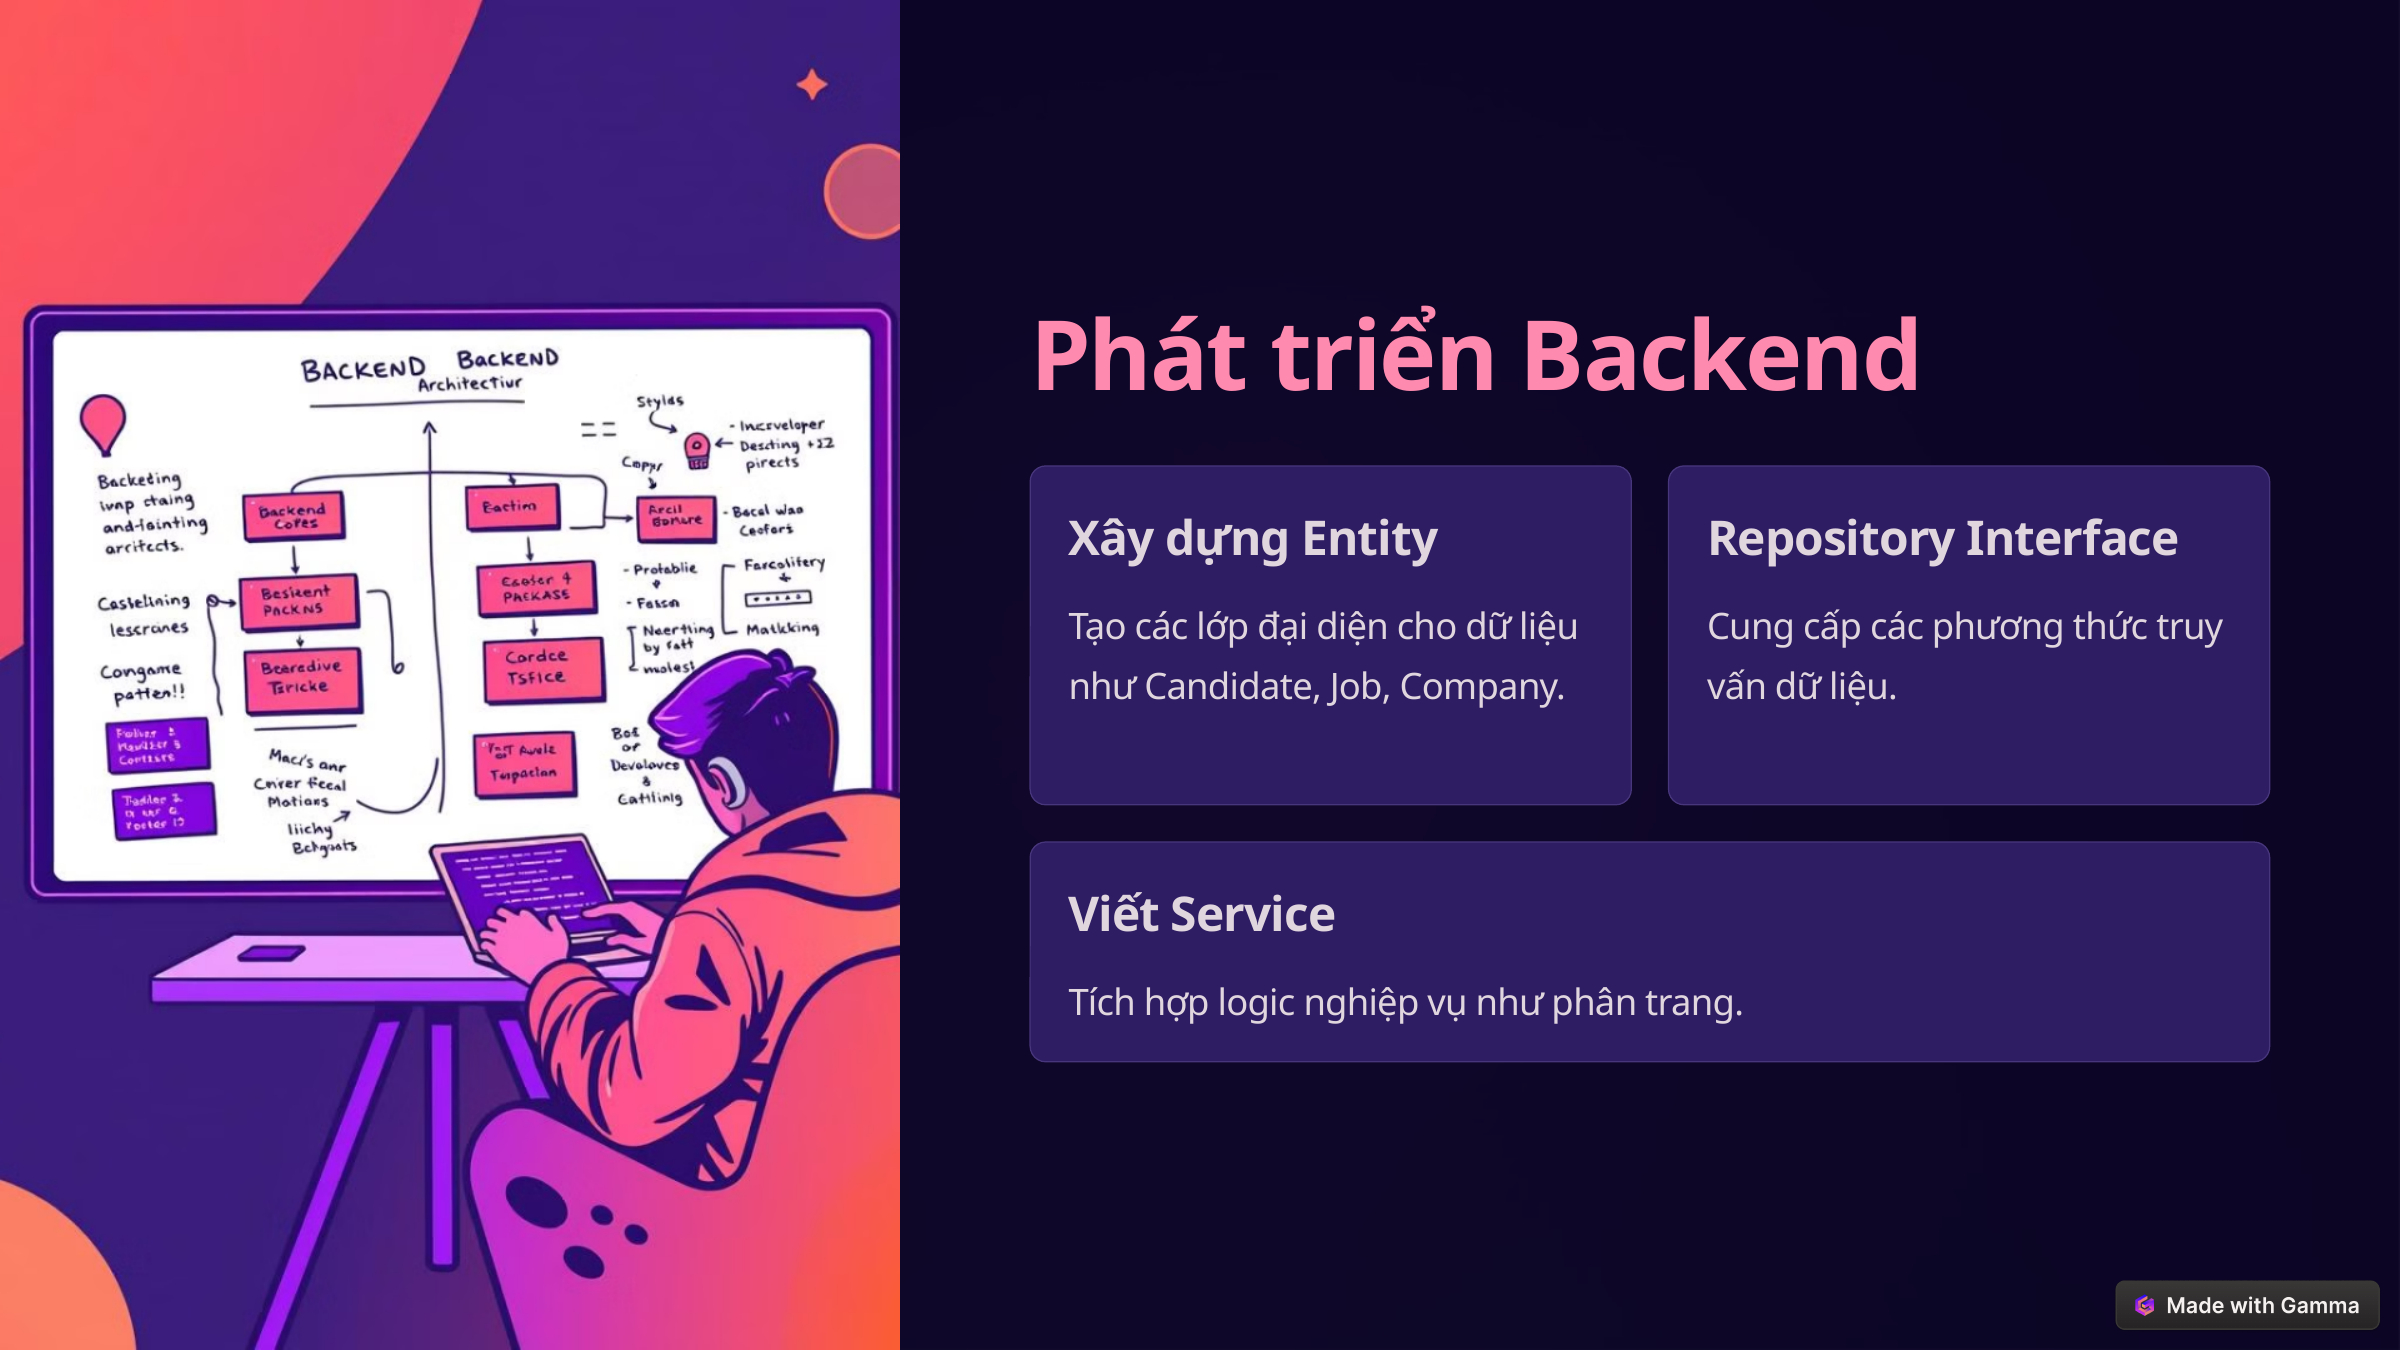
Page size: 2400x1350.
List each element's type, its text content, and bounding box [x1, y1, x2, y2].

text_box Phát triển Backend [1030, 288, 2007, 411]
text_box Viết Service [1068, 880, 1557, 942]
text_box [1030, 465, 1632, 805]
text_box Tạo các lớp đại diện cho dữ liệu như Candidate, Job, Company. [1068, 587, 1593, 767]
text_box Xây dựng Entity [1068, 504, 1557, 566]
text_box [1030, 841, 2270, 1062]
picture [0, 0, 900, 1350]
text_box Tích hợp logic nghiệp vụ như phân trang. [1068, 963, 2232, 1024]
text_box Cung cấp các phương thức truy vấn dữ liệu. [1706, 587, 2232, 707]
text_box [1668, 465, 2270, 805]
text_box Repository Interface [1706, 504, 2196, 566]
picture [2106, 1271, 2389, 1339]
